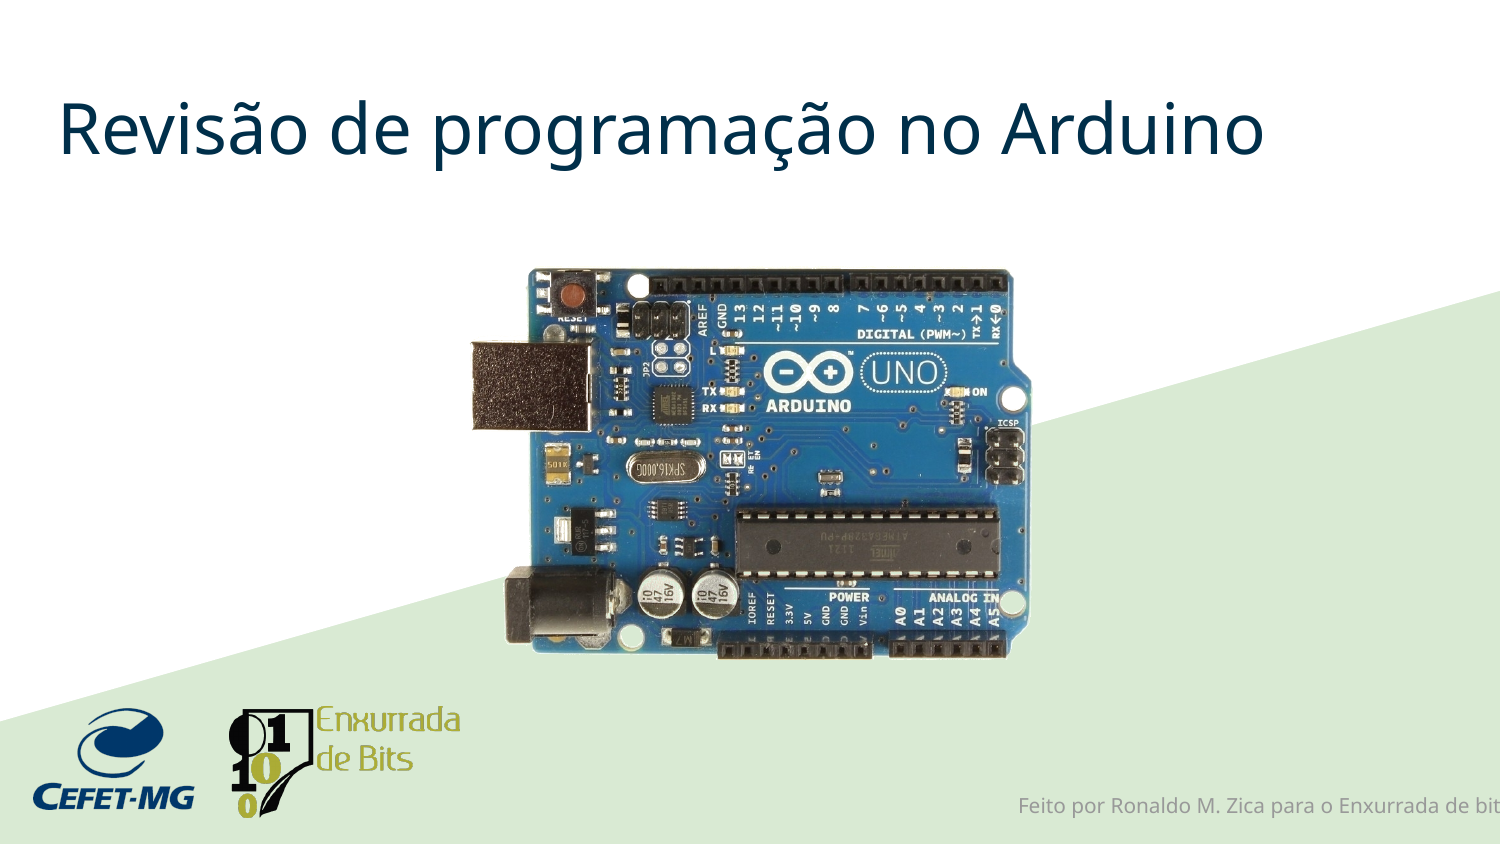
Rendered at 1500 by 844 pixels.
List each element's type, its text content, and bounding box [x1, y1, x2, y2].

picture [465, 266, 1035, 660]
picture [31, 706, 197, 819]
subtitle Feito por Ronaldo M. Zica para o Enxurrada de bits [1003, 777, 1500, 844]
picture [229, 706, 460, 819]
title Revisão de programação no Arduino [42, 68, 1440, 280]
